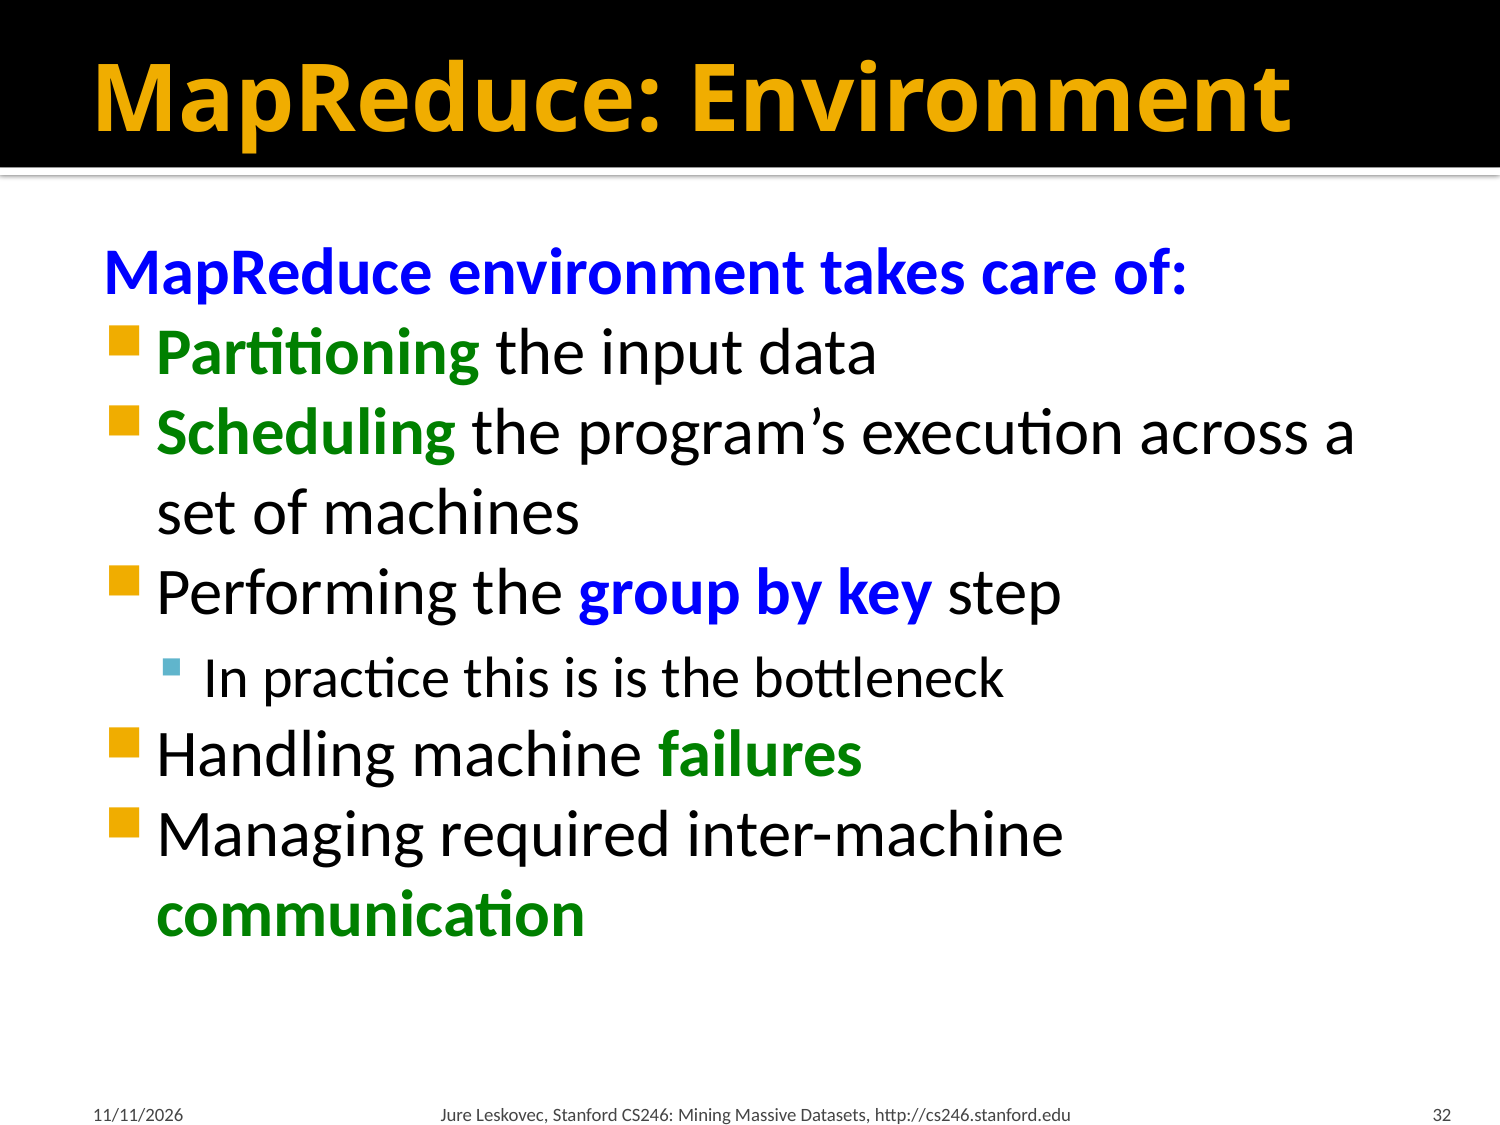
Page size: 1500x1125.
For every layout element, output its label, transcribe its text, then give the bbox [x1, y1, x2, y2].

footer Jure Leskovec, Stanford CS246: Mining Massive Datasets, http://cs246.stanford.edu [433, 1080, 1337, 1125]
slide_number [75, 1080, 425, 1125]
list MapReduce environment takes care of: Partitioning the input data Scheduling the program’s execution across a set of machines Performing the group by key step In practice this is is the bottleneck Handling machine failures Managing required inter-machine communication [75, 212, 1425, 1075]
slide_number 32 [1345, 1080, 1467, 1125]
title MapReduce: Environment [75, 12, 1425, 175]
